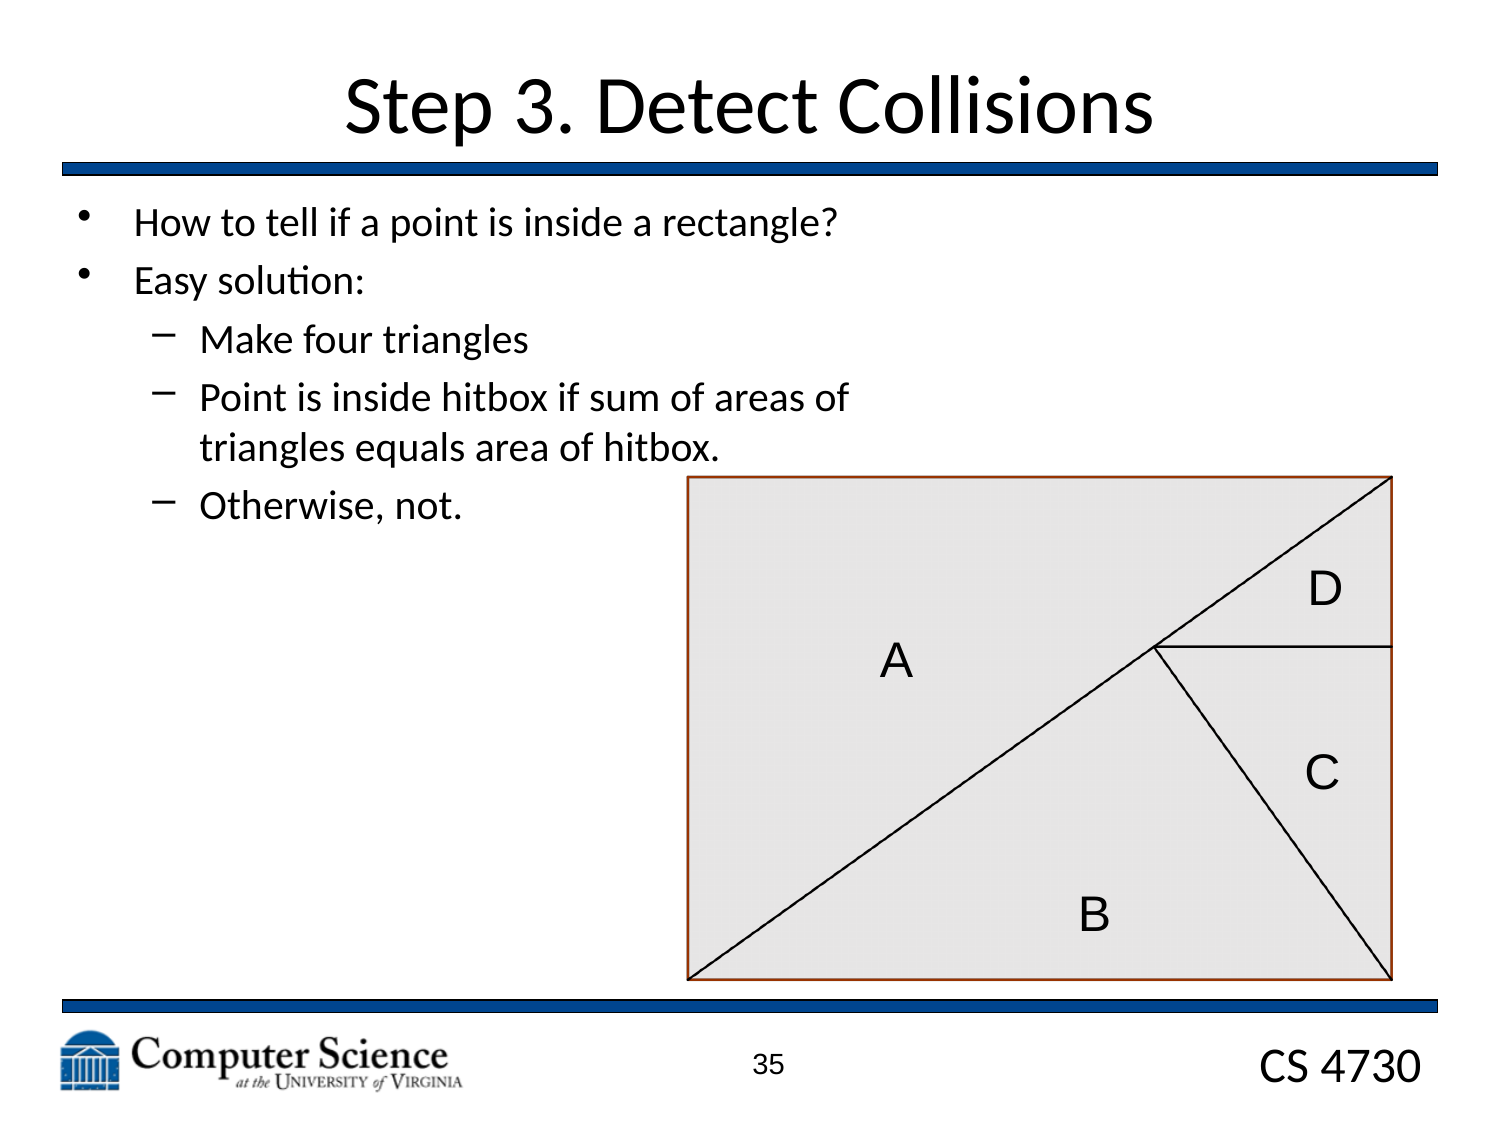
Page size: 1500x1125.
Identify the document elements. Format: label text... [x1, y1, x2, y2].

list How to tell if a point is inside a rectangle? Easy solution: Make four triangles Point is inside hitbox if sum of areas of triangles equals area of hitbox. Otherwise, not. [62, 187, 988, 976]
footer 35 [512, 1037, 1026, 1088]
picture [50, 1024, 472, 1101]
title Step 3. Detect Collisions [62, 49, 1438, 151]
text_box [662, 449, 1417, 1015]
